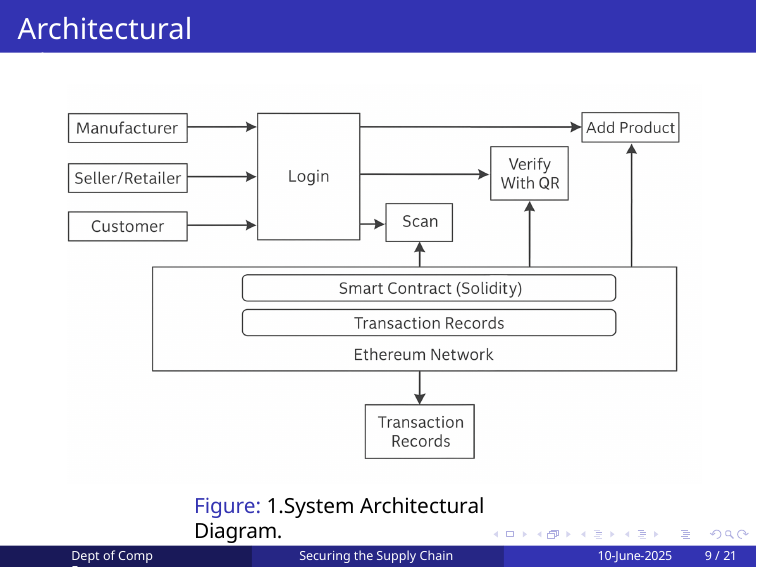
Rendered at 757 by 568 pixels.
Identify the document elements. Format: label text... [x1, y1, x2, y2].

picture [67, 84, 703, 484]
text_box Architectural Diagram [15, 7, 307, 81]
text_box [0, 545, 757, 568]
text_box [0, 0, 756, 53]
text_box Figure: 1.System Architectural Diagram. [192, 493, 564, 544]
